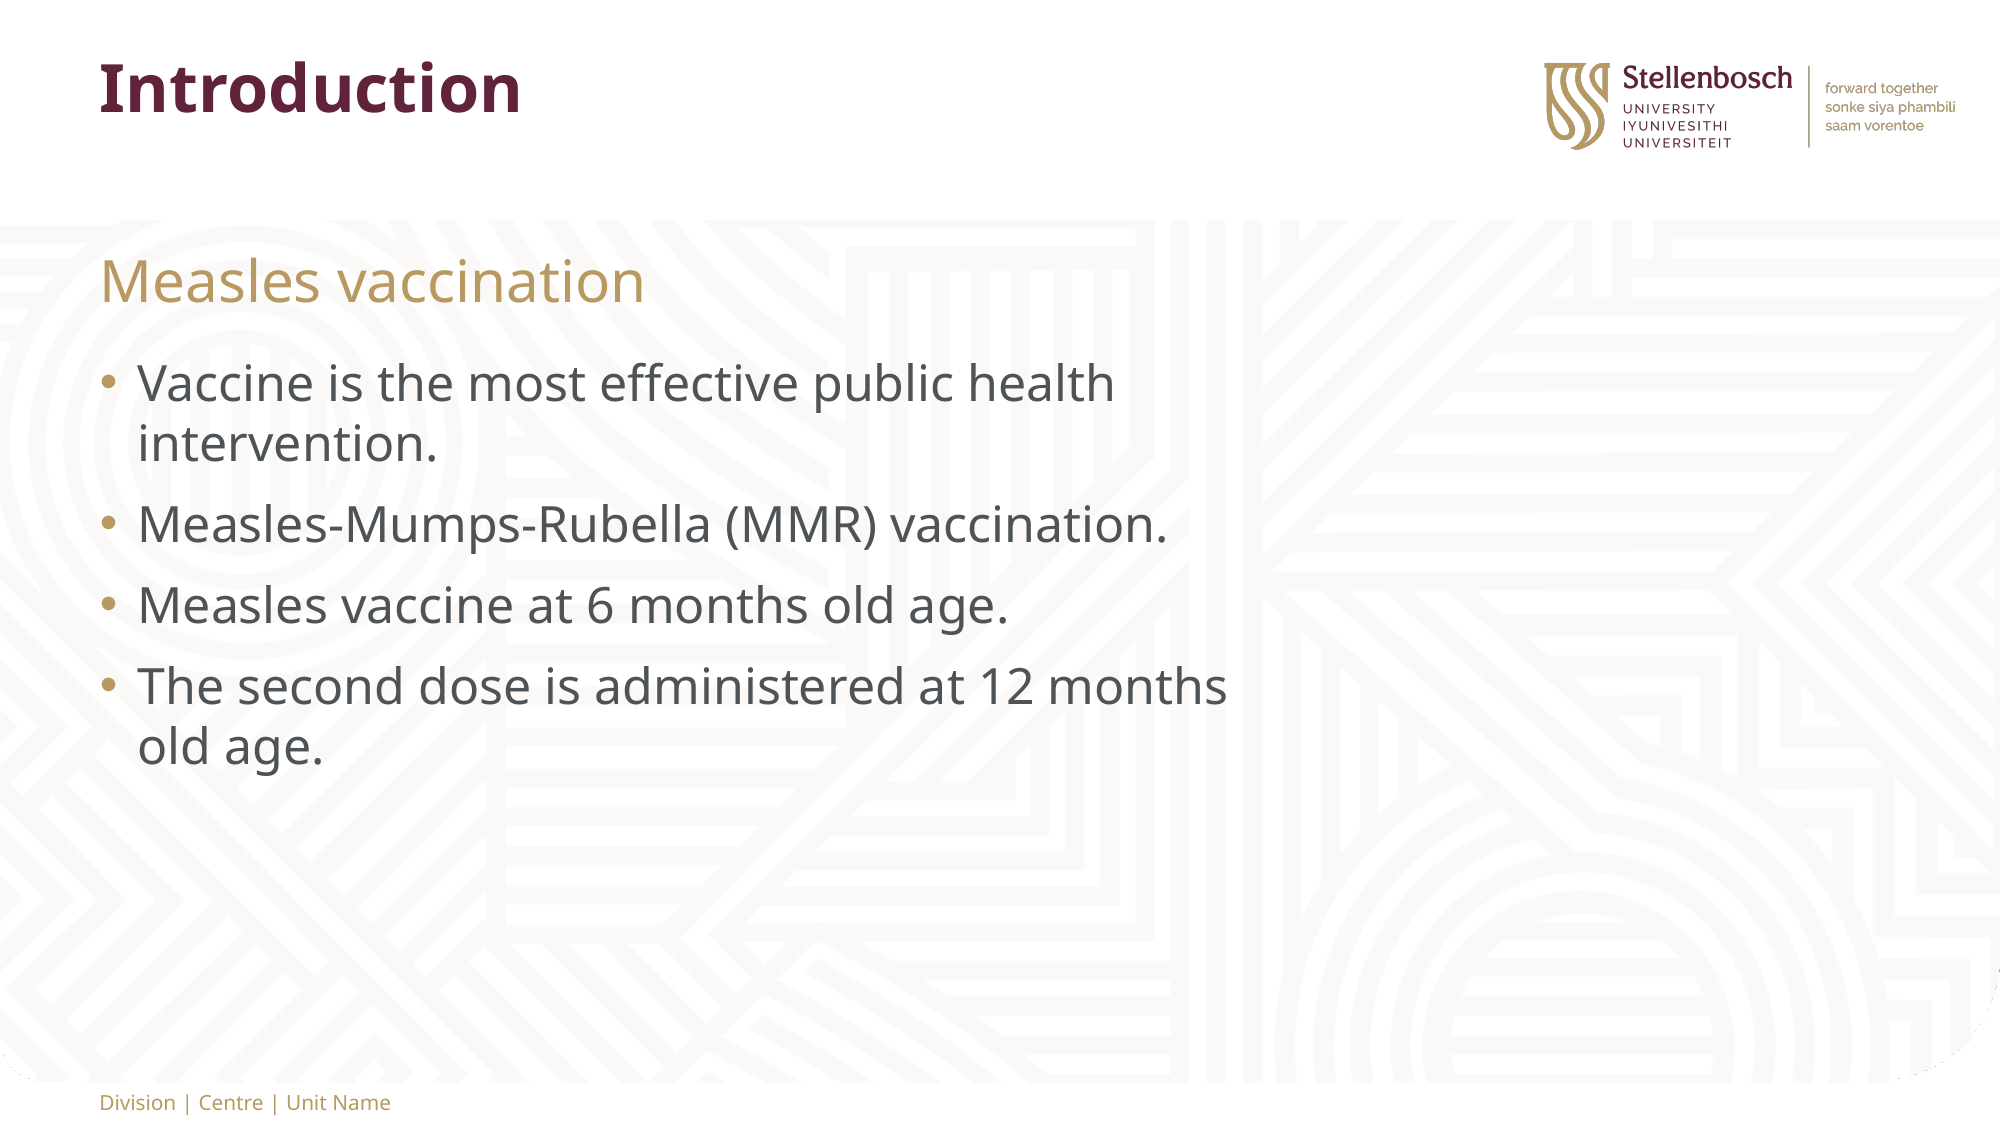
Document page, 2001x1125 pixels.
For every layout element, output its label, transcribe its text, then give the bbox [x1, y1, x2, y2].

picture [0, 969, 2000, 1125]
list Measles vaccination [85, 226, 1910, 333]
title Introduction [85, 47, 1452, 215]
picture [1499, 21, 2000, 192]
list Vaccine is the most effective public health intervention. Measles-Mumps-Rubella (MMR) vaccination. Measles vaccine at 6 months old age. The second dose is administered at 12 months old age. [85, 344, 1285, 1069]
